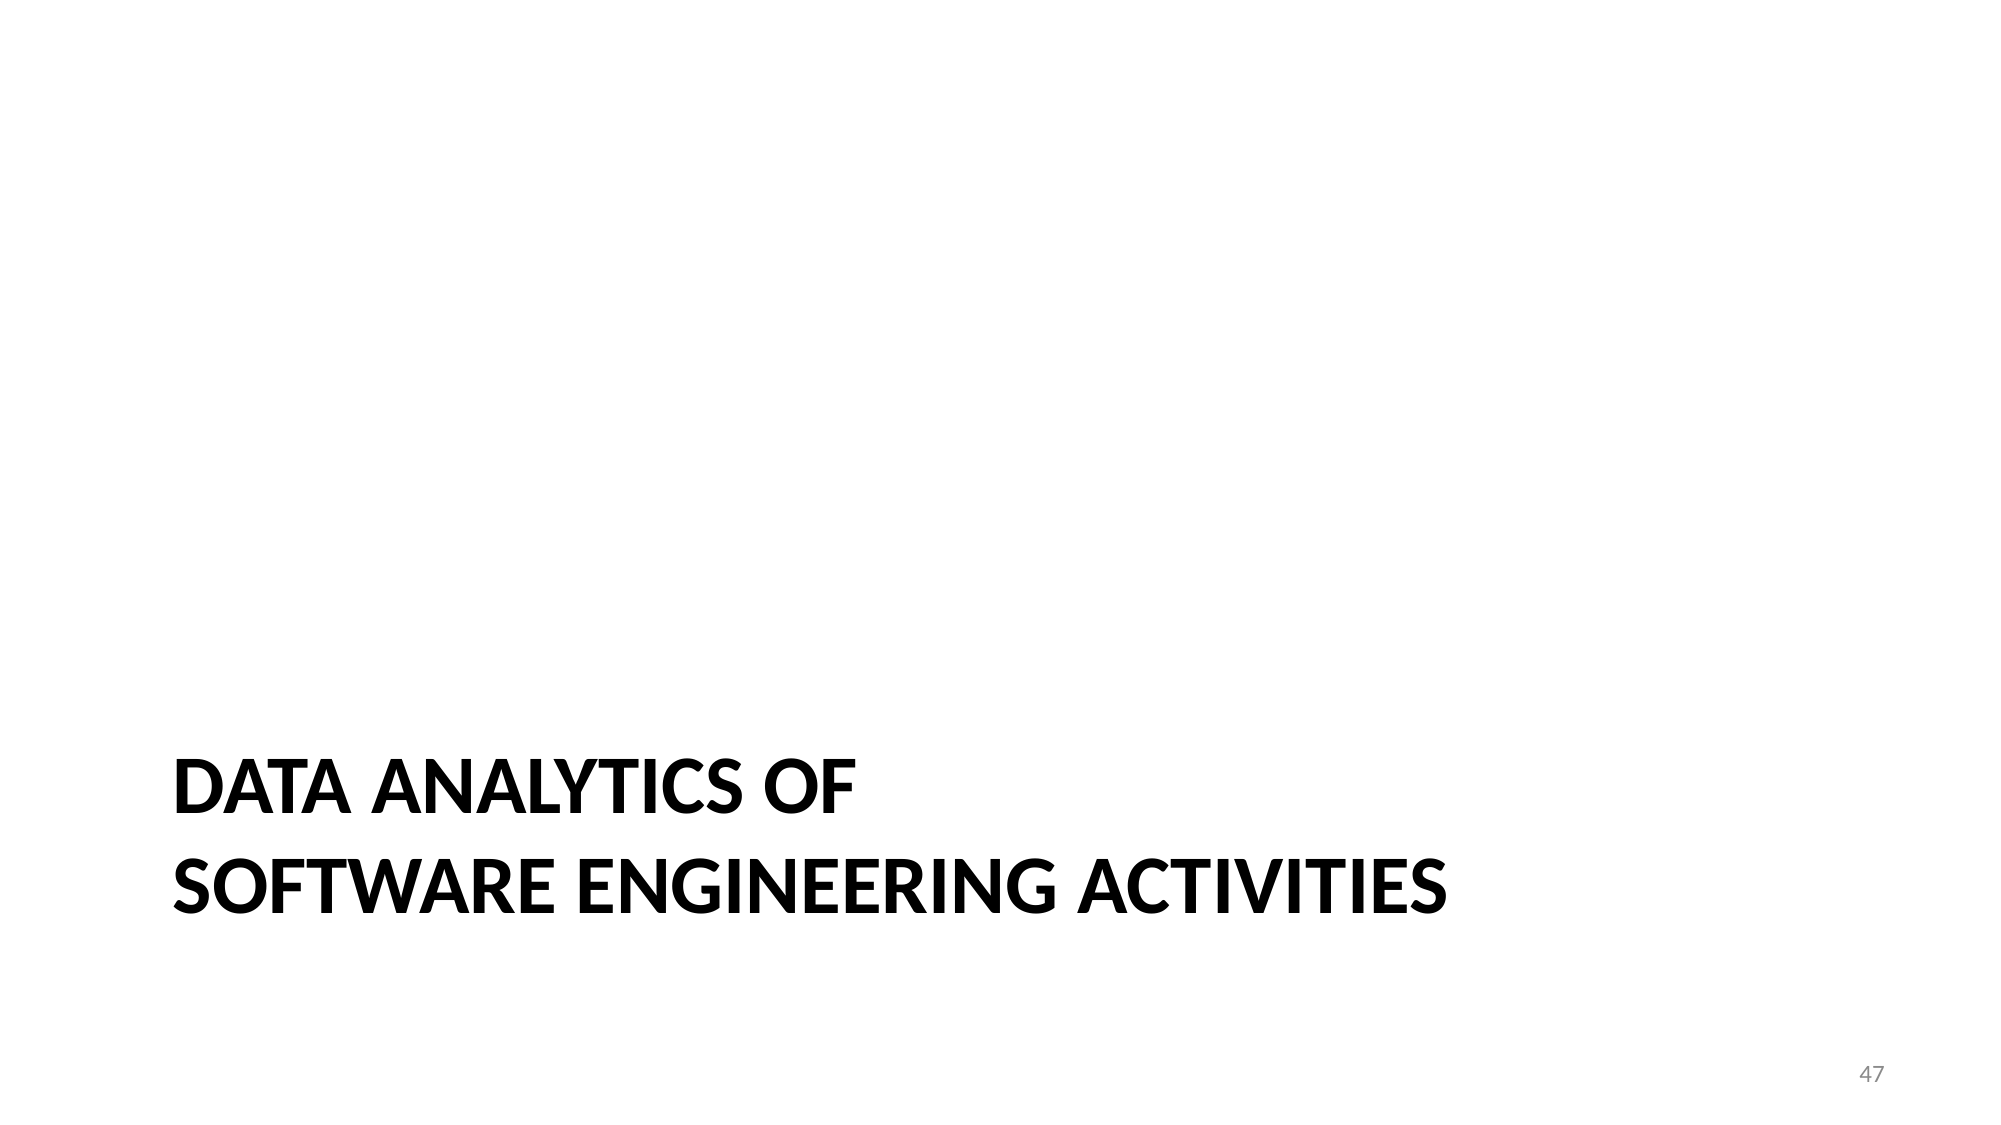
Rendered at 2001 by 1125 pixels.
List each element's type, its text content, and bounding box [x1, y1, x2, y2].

slide_number 47 [1433, 1042, 1900, 1103]
title Data Analytics of Software Engineering Activities [157, 722, 1858, 947]
